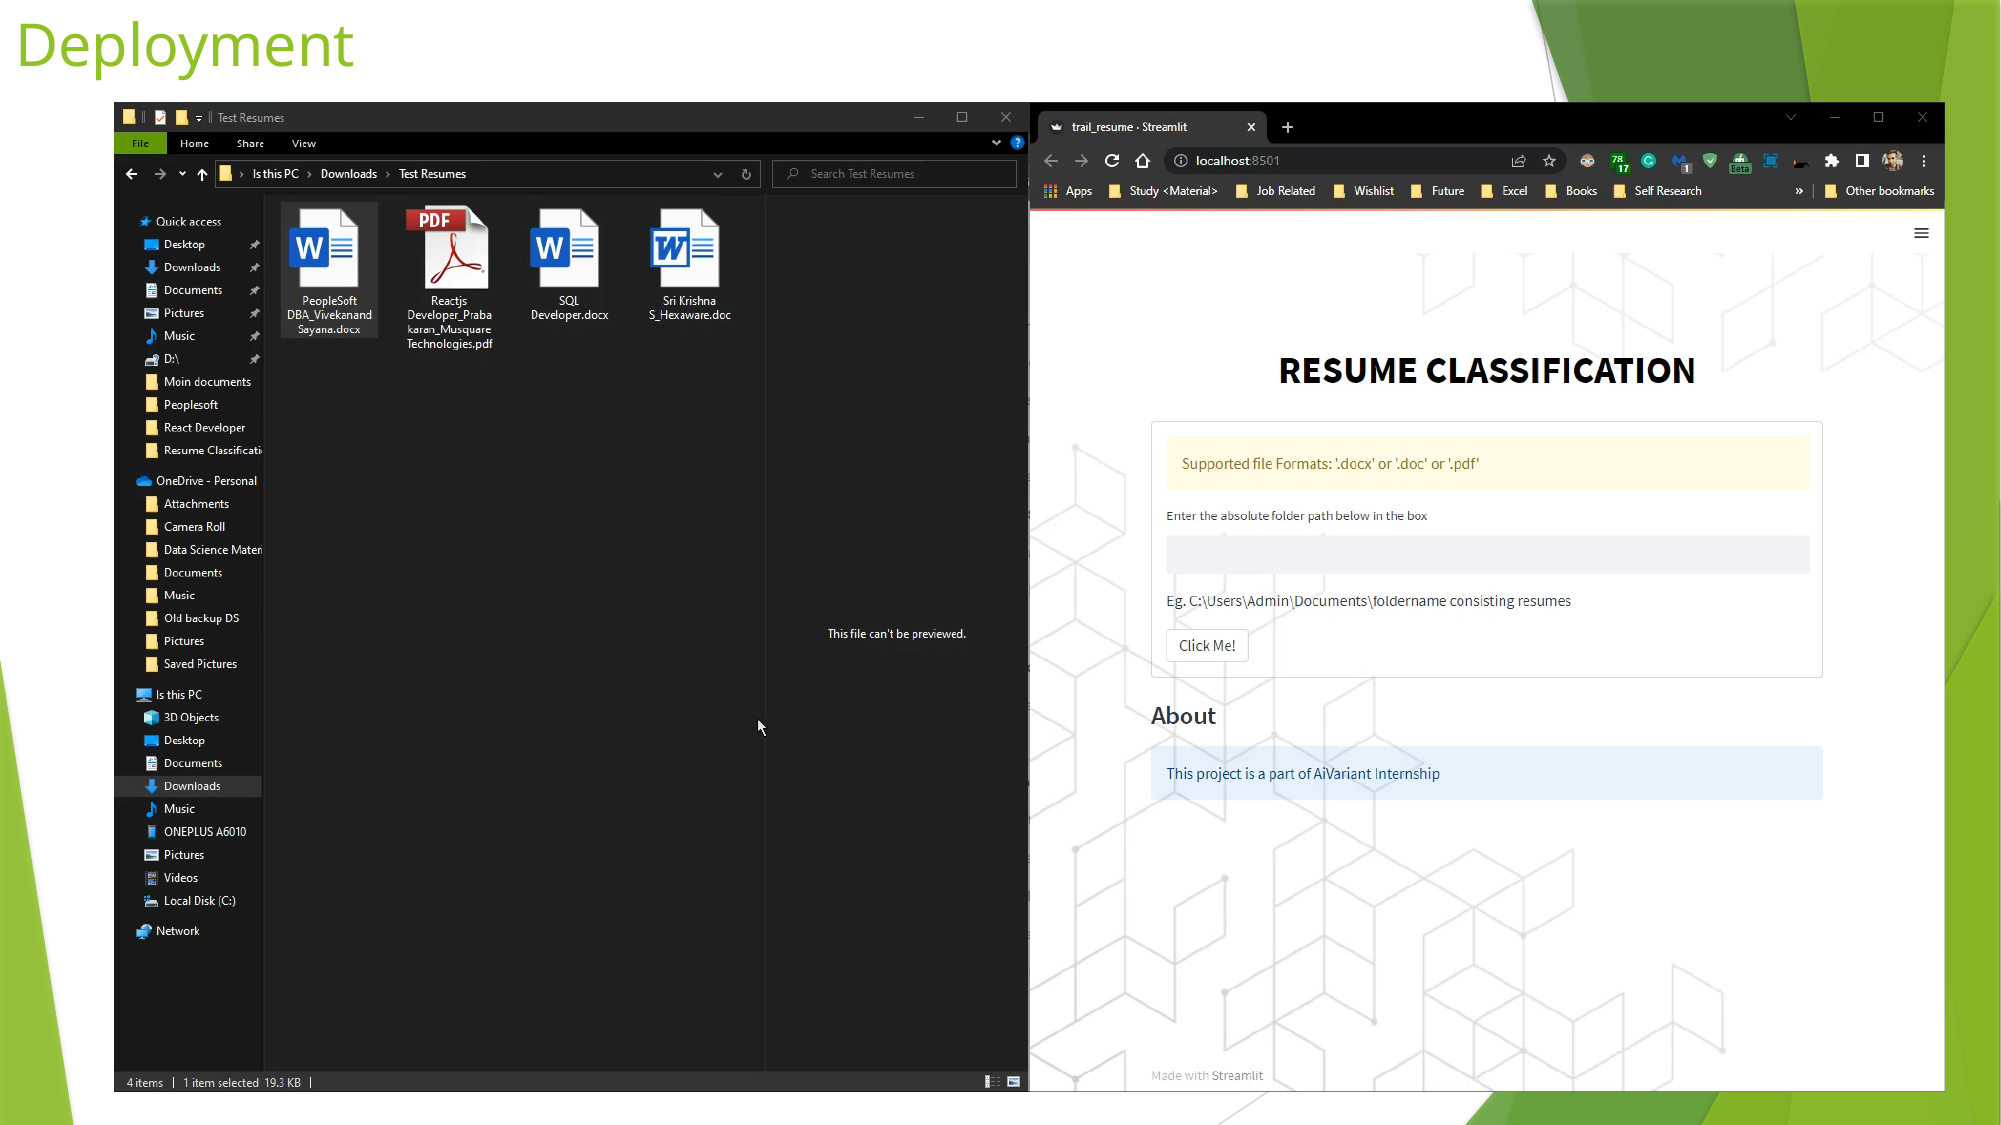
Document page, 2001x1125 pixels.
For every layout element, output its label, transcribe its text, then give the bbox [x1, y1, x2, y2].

title Deployment [0, 0, 764, 87]
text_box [113, 100, 1946, 1094]
